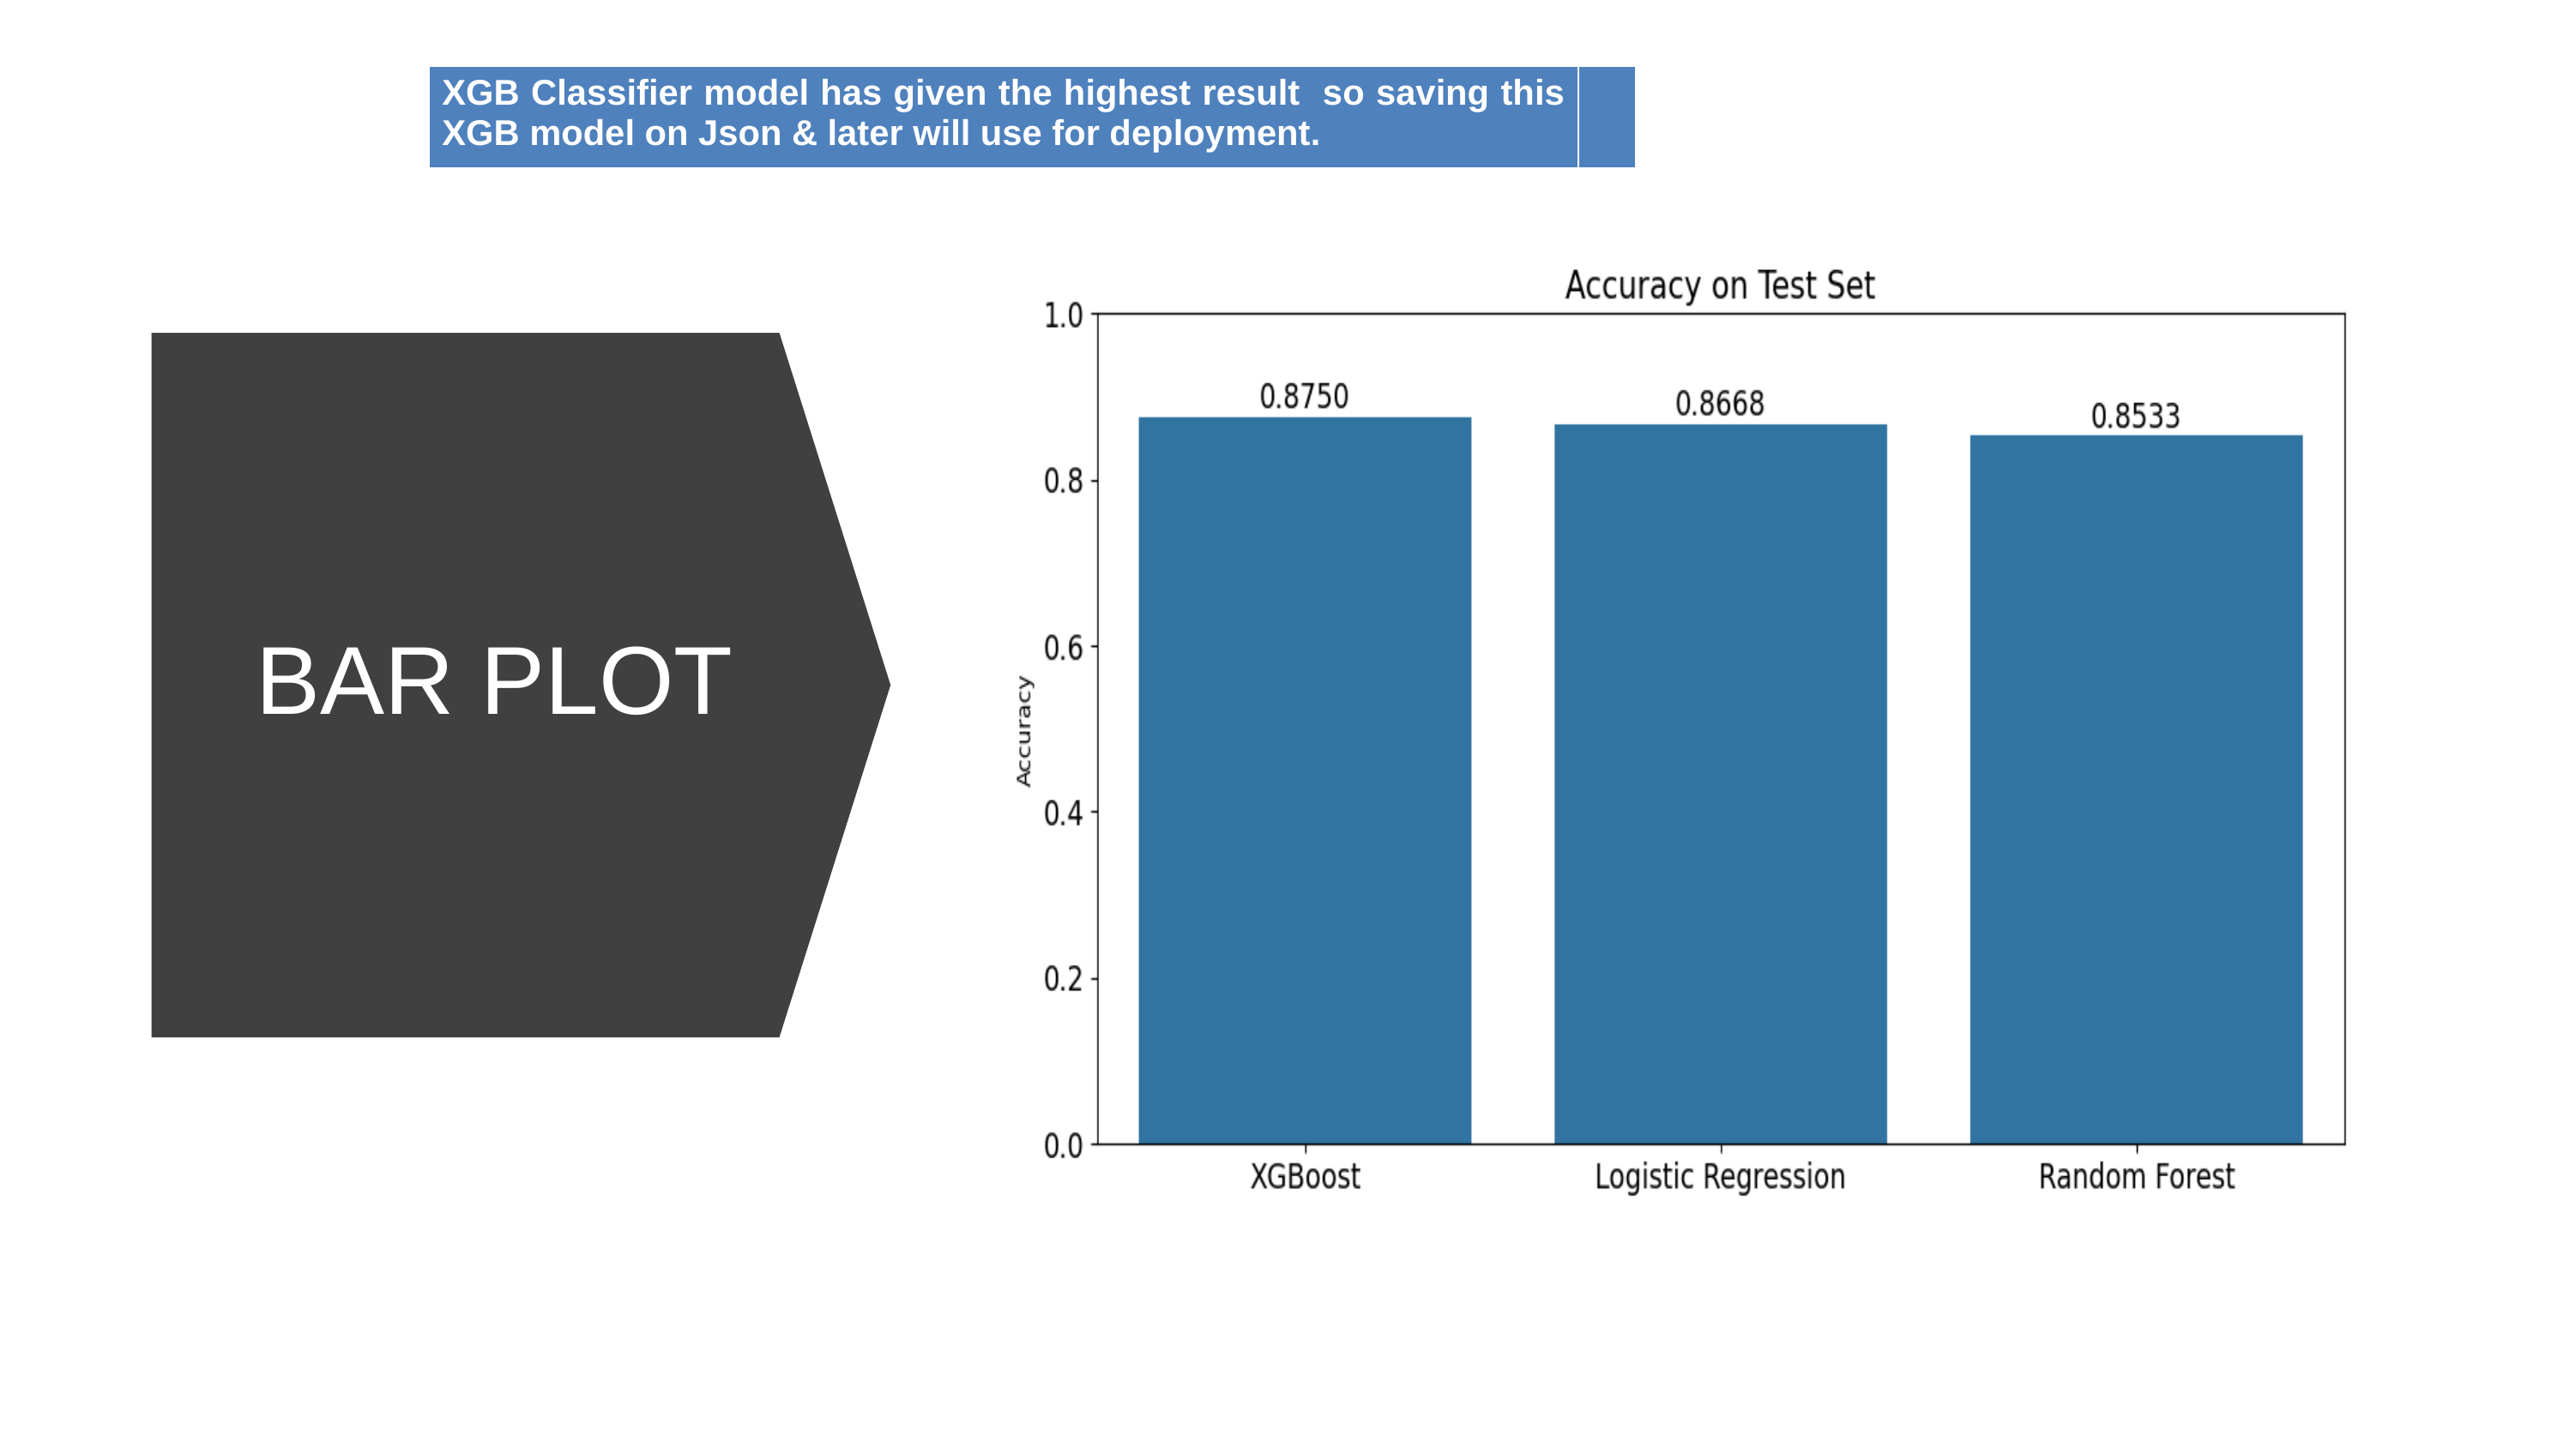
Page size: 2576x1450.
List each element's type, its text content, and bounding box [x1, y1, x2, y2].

table_header [1579, 67, 1635, 167]
text_box [149, 330, 893, 1040]
text_box BAR PLOT [217, 415, 773, 955]
picture [1004, 252, 2358, 1215]
table_header XGB Classifier model has given the highest result so saving this XGB model on Json & later will use for deployment. [430, 67, 1578, 167]
